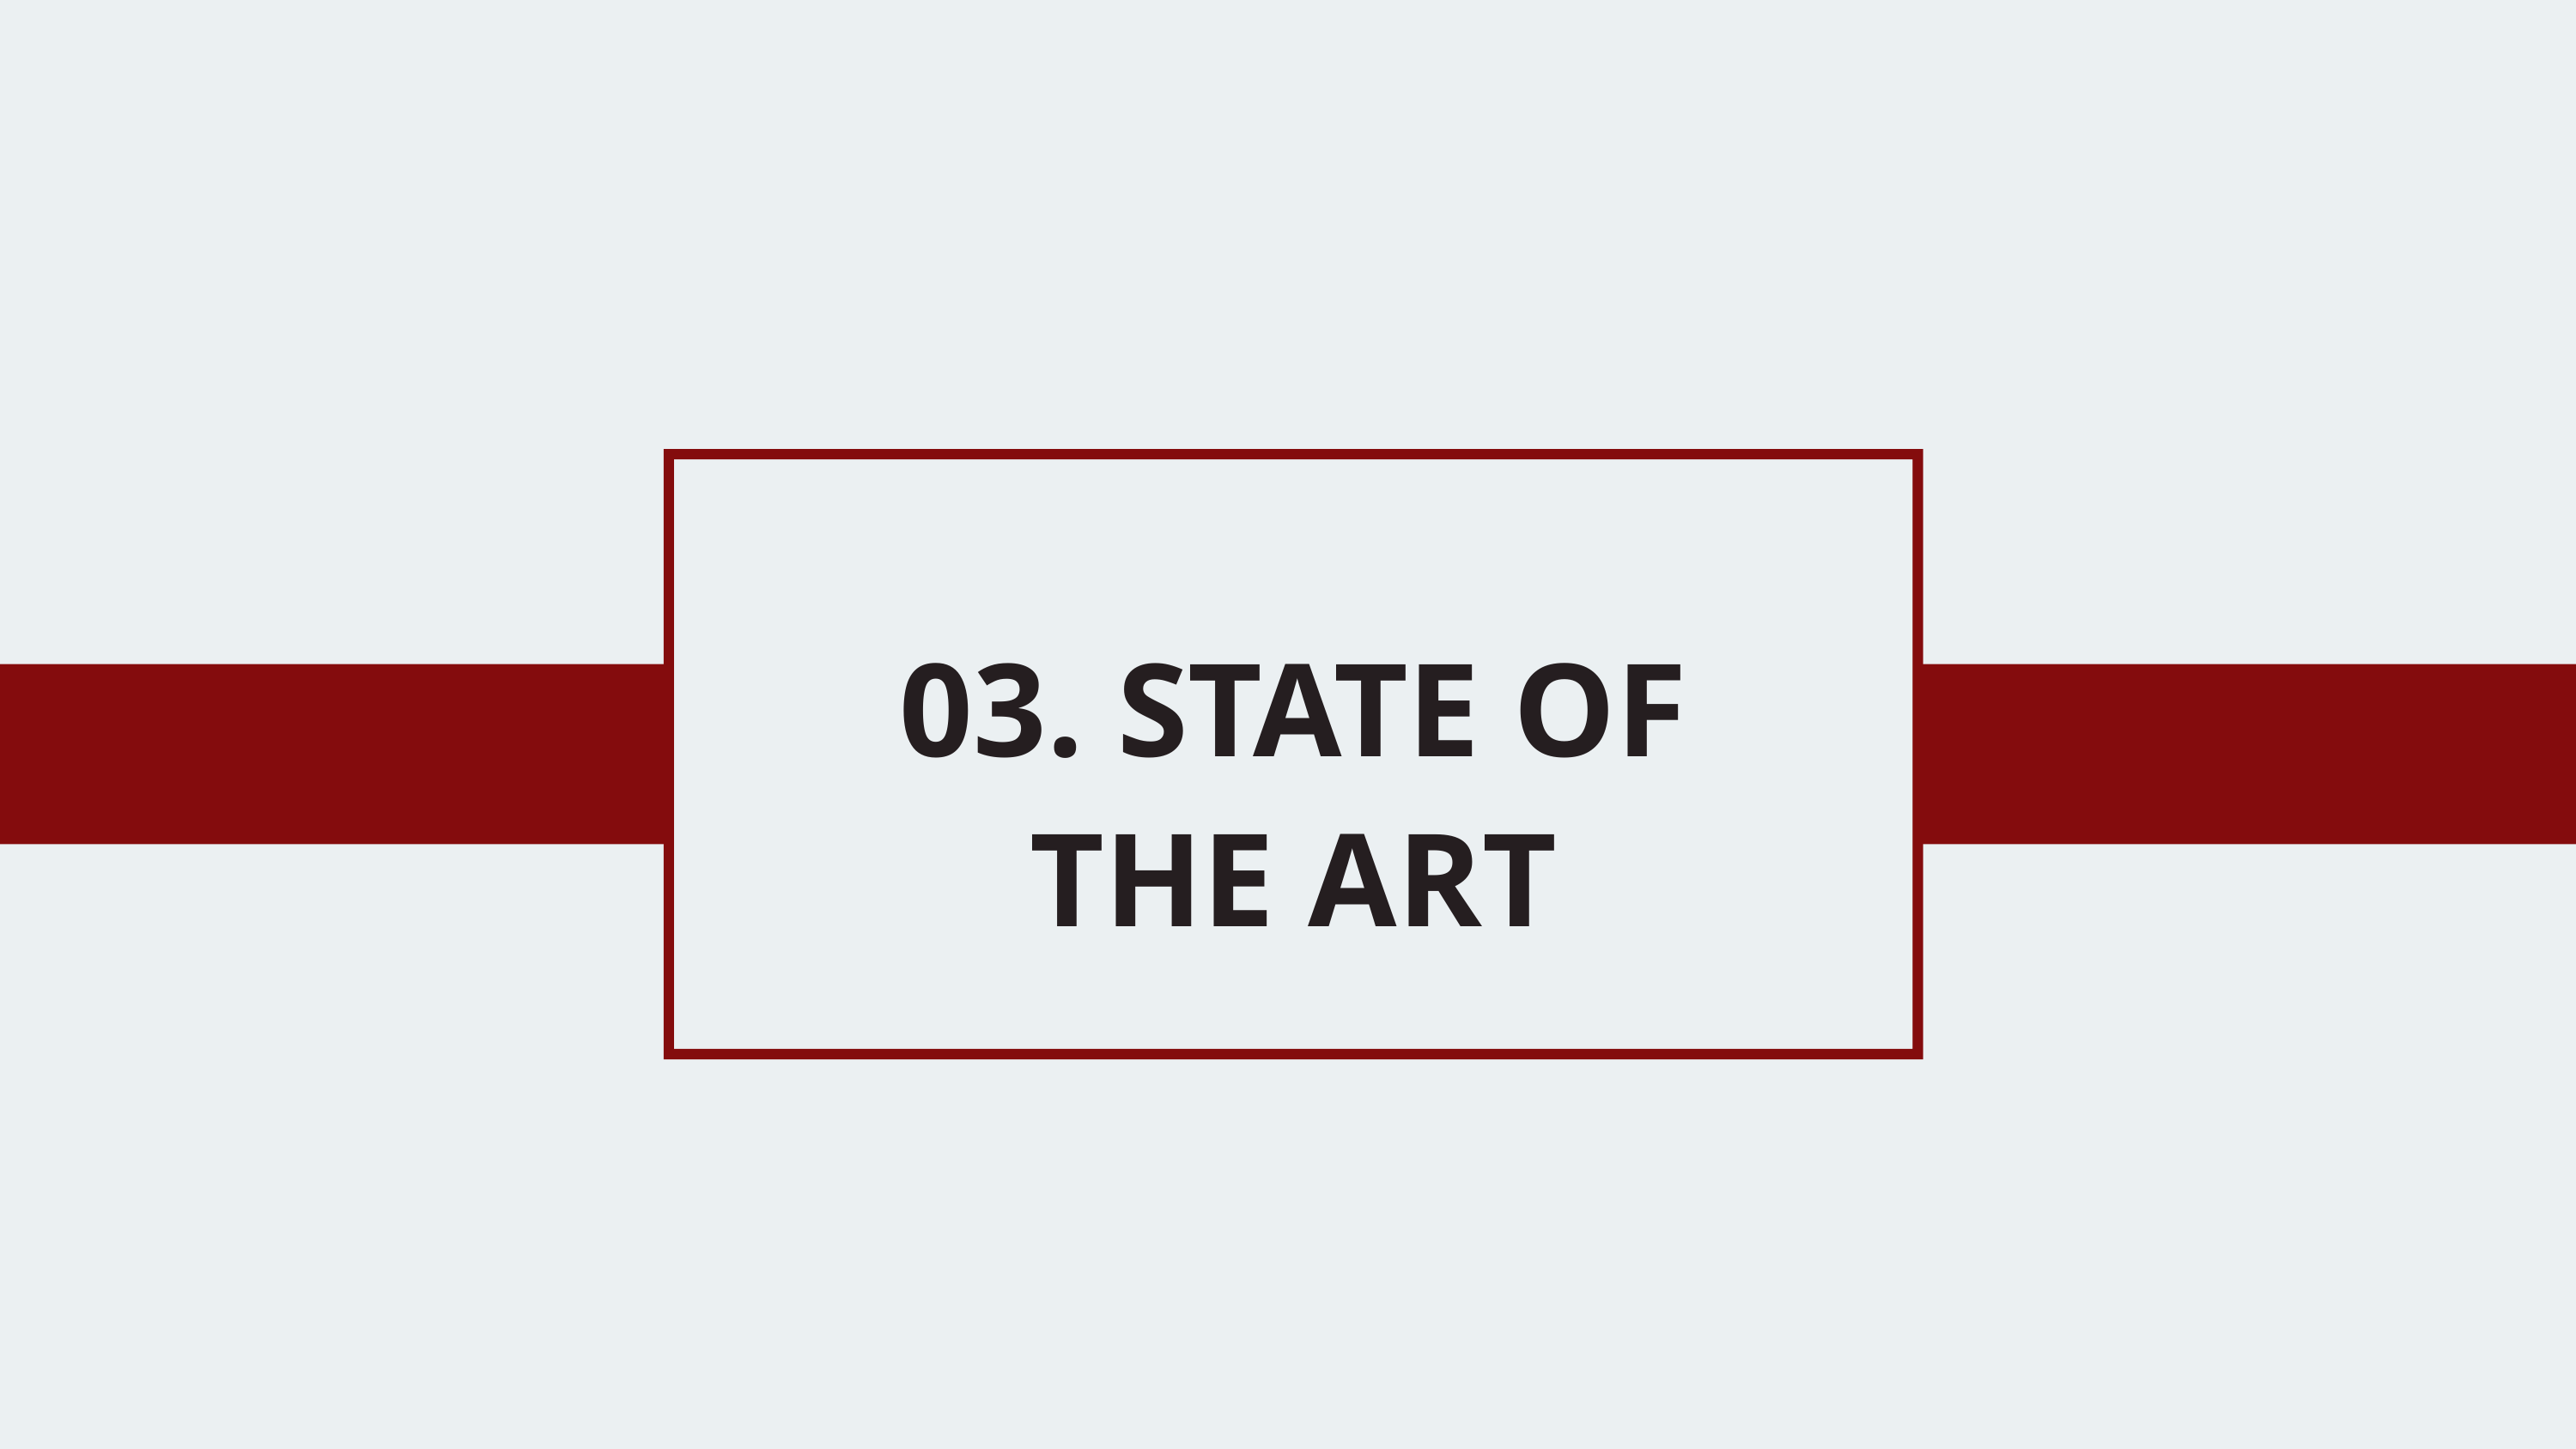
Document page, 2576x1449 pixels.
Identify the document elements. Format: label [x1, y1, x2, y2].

text_box [663, 448, 1923, 1060]
text_box [0, 664, 659, 845]
text_box [1927, 664, 2576, 845]
